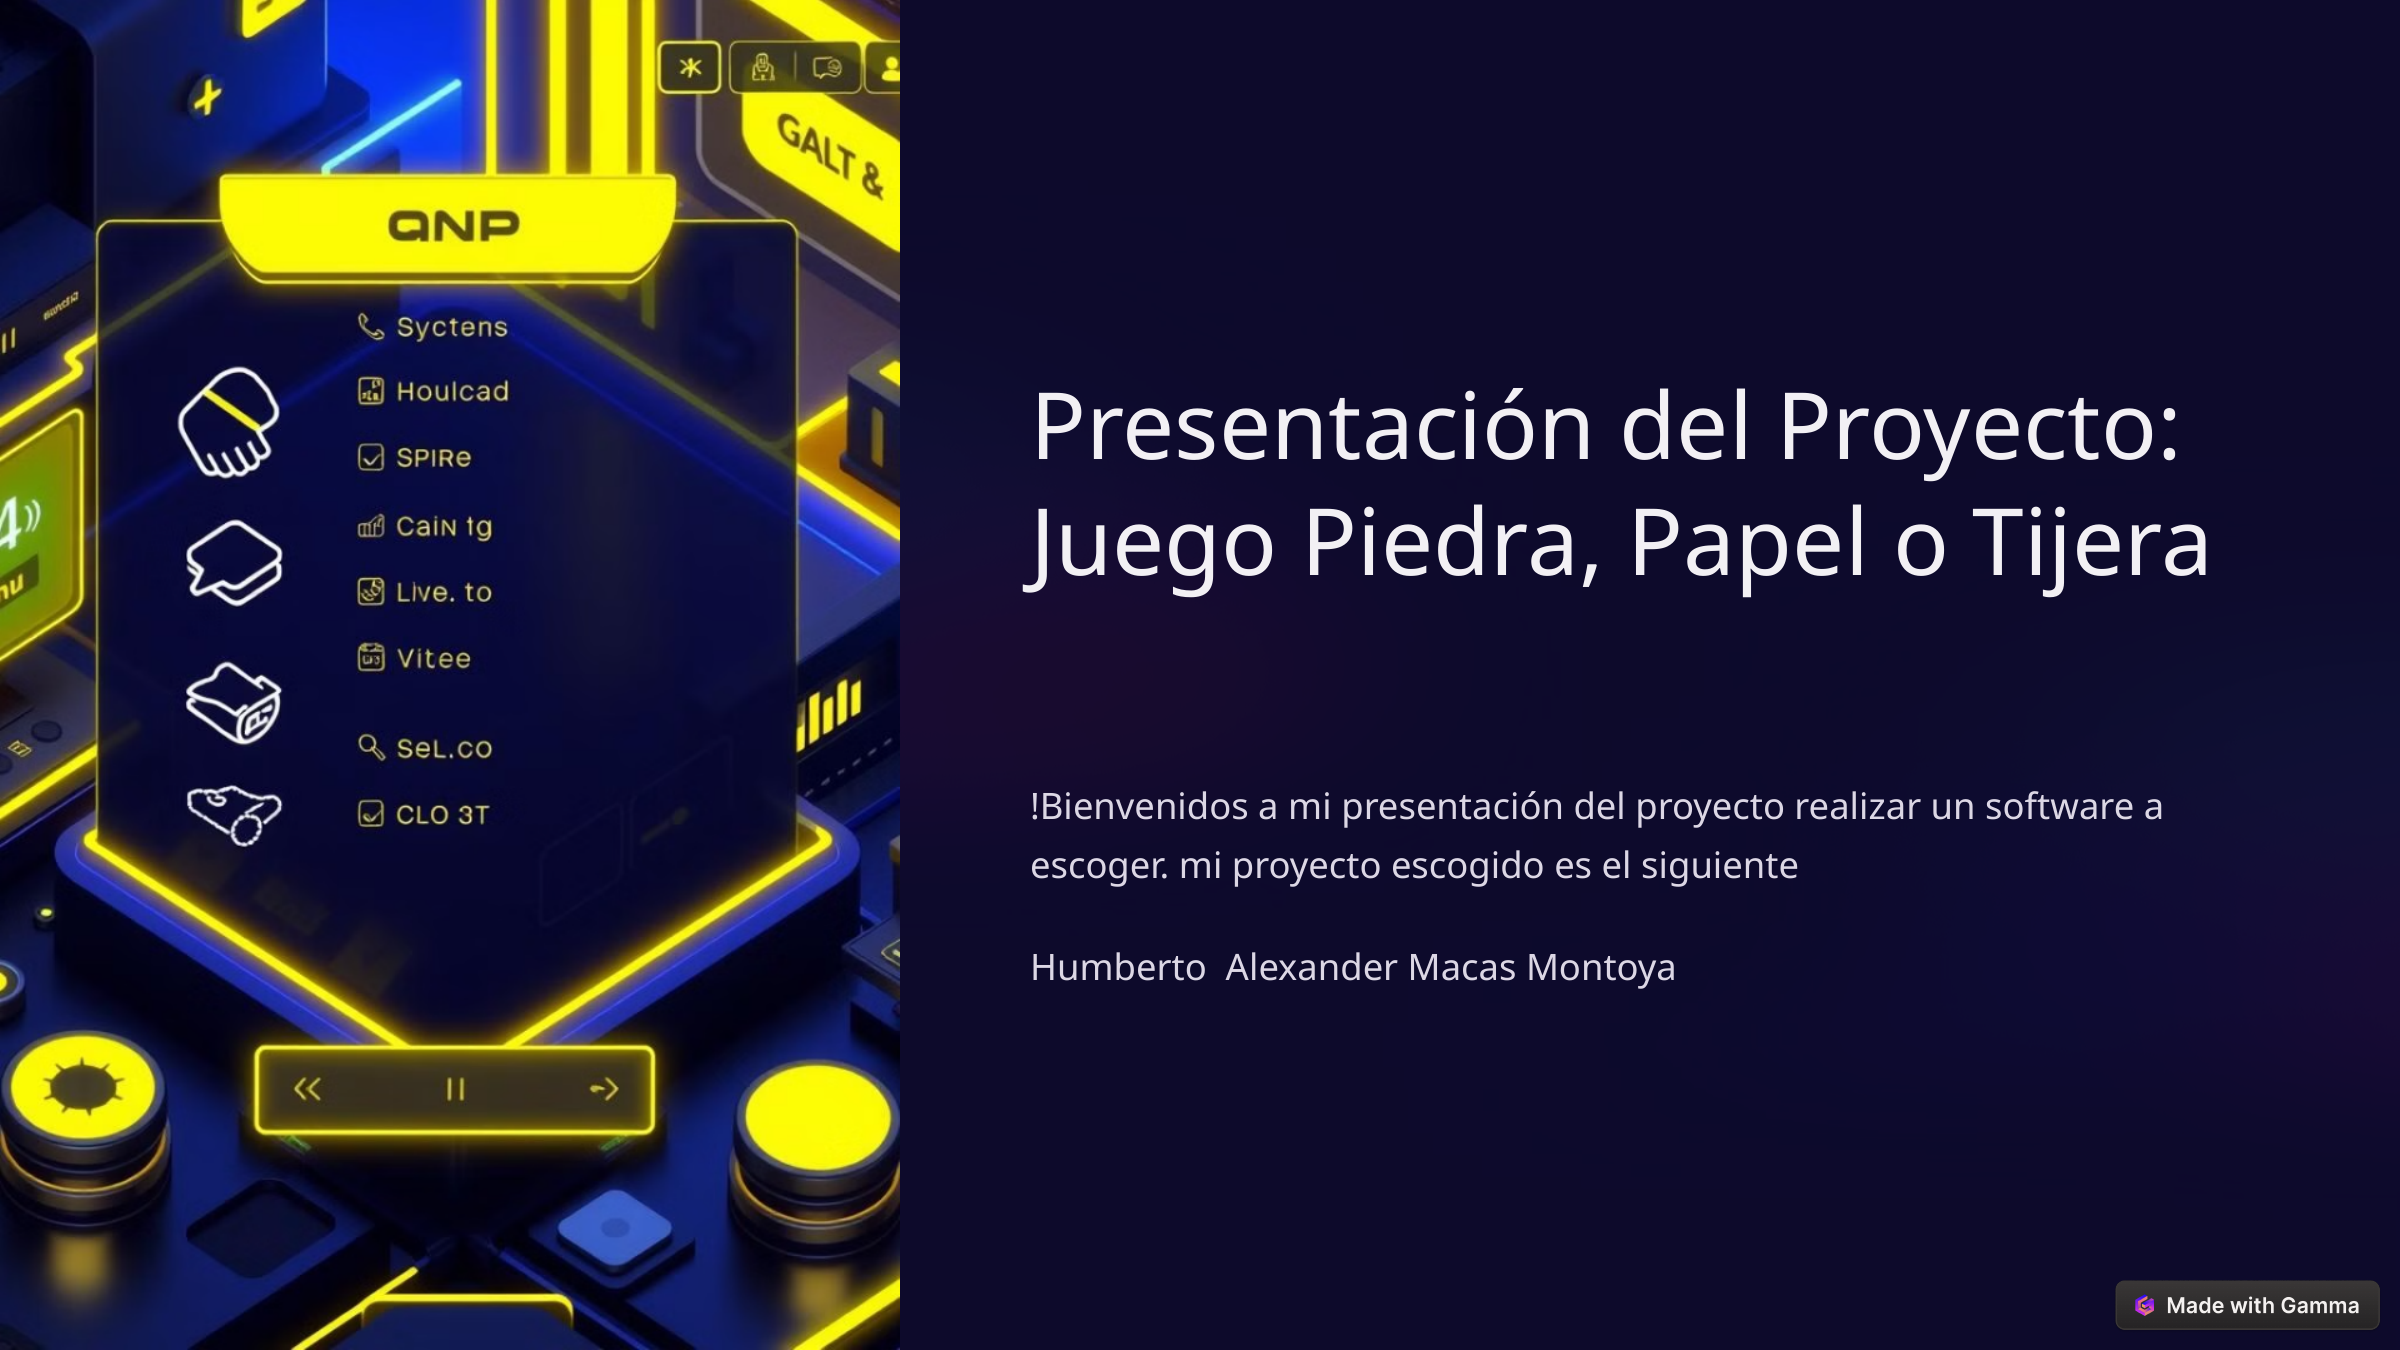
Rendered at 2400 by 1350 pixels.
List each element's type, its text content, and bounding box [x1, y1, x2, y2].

picture [0, 0, 900, 1350]
text_box !Bienvenidos a mi presentación del proyecto realizar un software a escoger. mi proyecto escogido es el siguiente [1030, 767, 2270, 887]
text_box Presentación del Proyecto: Juego Piedra, Papel o Tijera [1030, 362, 2270, 712]
picture [2106, 1271, 2389, 1339]
text_box Humberto Alexander Macas Montoya [1030, 927, 2270, 988]
